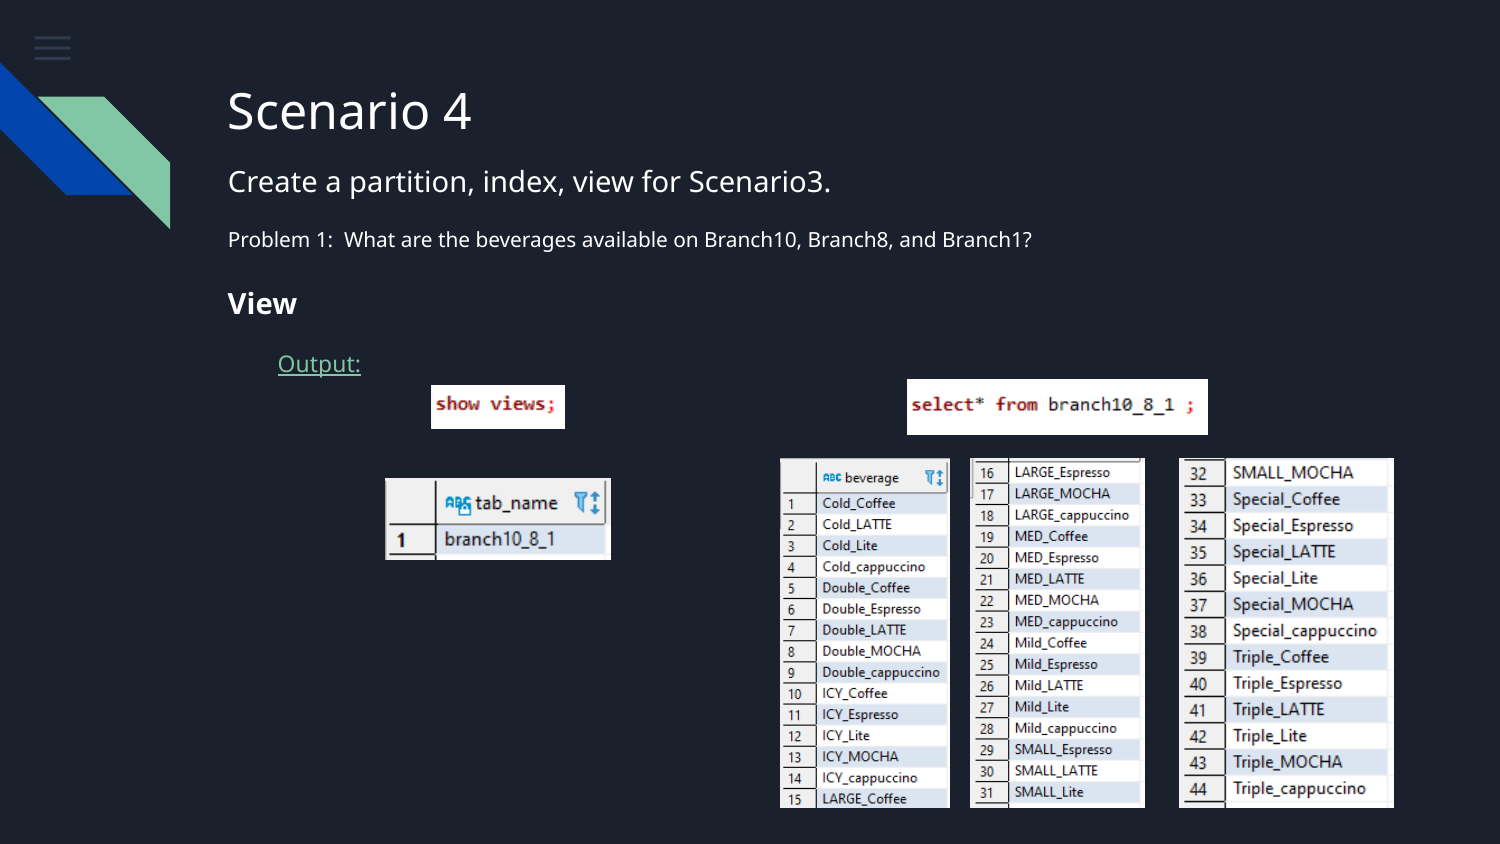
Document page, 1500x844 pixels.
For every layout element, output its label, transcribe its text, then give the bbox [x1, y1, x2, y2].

picture [780, 458, 950, 809]
picture [970, 458, 1146, 809]
title Scenario 4 [212, 64, 1368, 148]
picture [907, 379, 1209, 436]
text_box Output: [262, 335, 411, 391]
picture [431, 384, 565, 430]
text_box Problem 1: What are the beverages available on Branch10, Branch8, and Branch1? [212, 214, 1145, 265]
picture [385, 478, 611, 560]
text_box View [212, 270, 484, 335]
text_box Create a partition, index, view for Scenario3. [212, 148, 1414, 214]
picture [1179, 458, 1394, 809]
